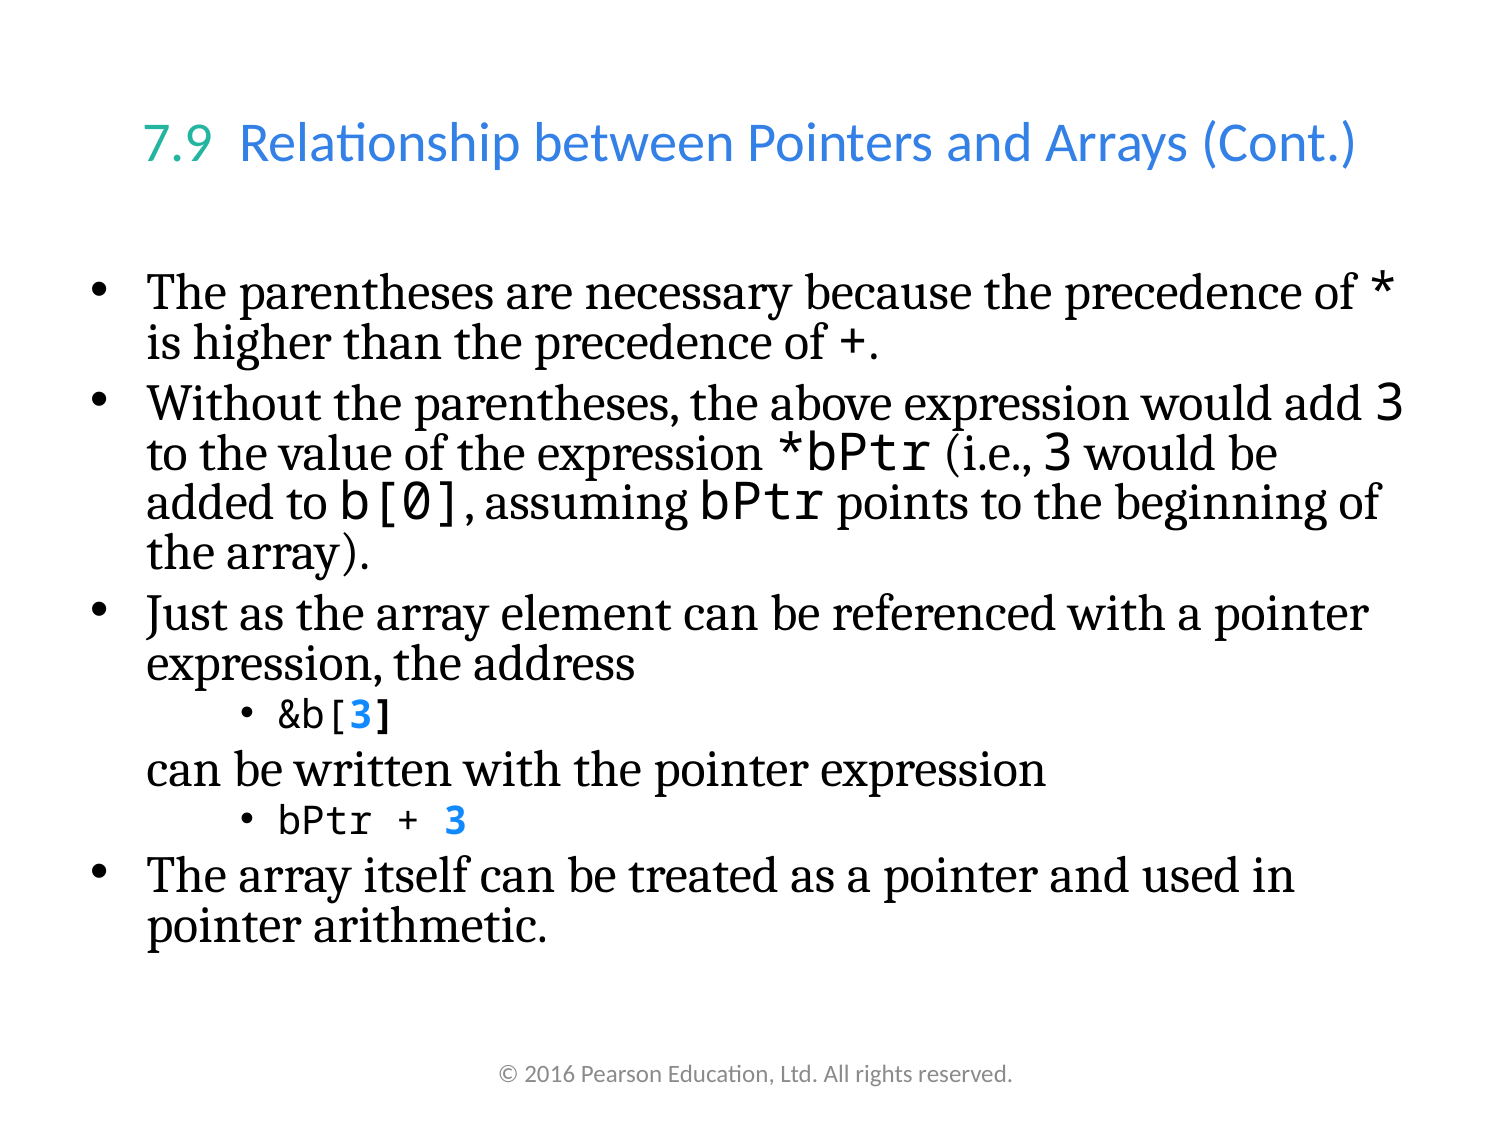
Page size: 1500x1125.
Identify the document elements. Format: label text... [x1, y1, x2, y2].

list The parentheses are necessary because the precedence of * is higher than the precedence of +. Without the parentheses, the above expression would add 3 to the value of the expression *bPtr (i.e., 3 would be added to b[0], assuming bPtr points to the beginning of the array). Just as the array element can be referenced with a pointer expression, the address &b[3] can be written with the pointer expression bPtr + 3 The array itself can be treated as a pointer and used in pointer arithmetic. [75, 262, 1425, 1005]
title 7.9 Relationship between Pointers and Arrays (Cont.) [75, 45, 1425, 233]
footer © 2016 Pearson Education, Ltd. All rights reserved. [362, 1042, 1150, 1103]
